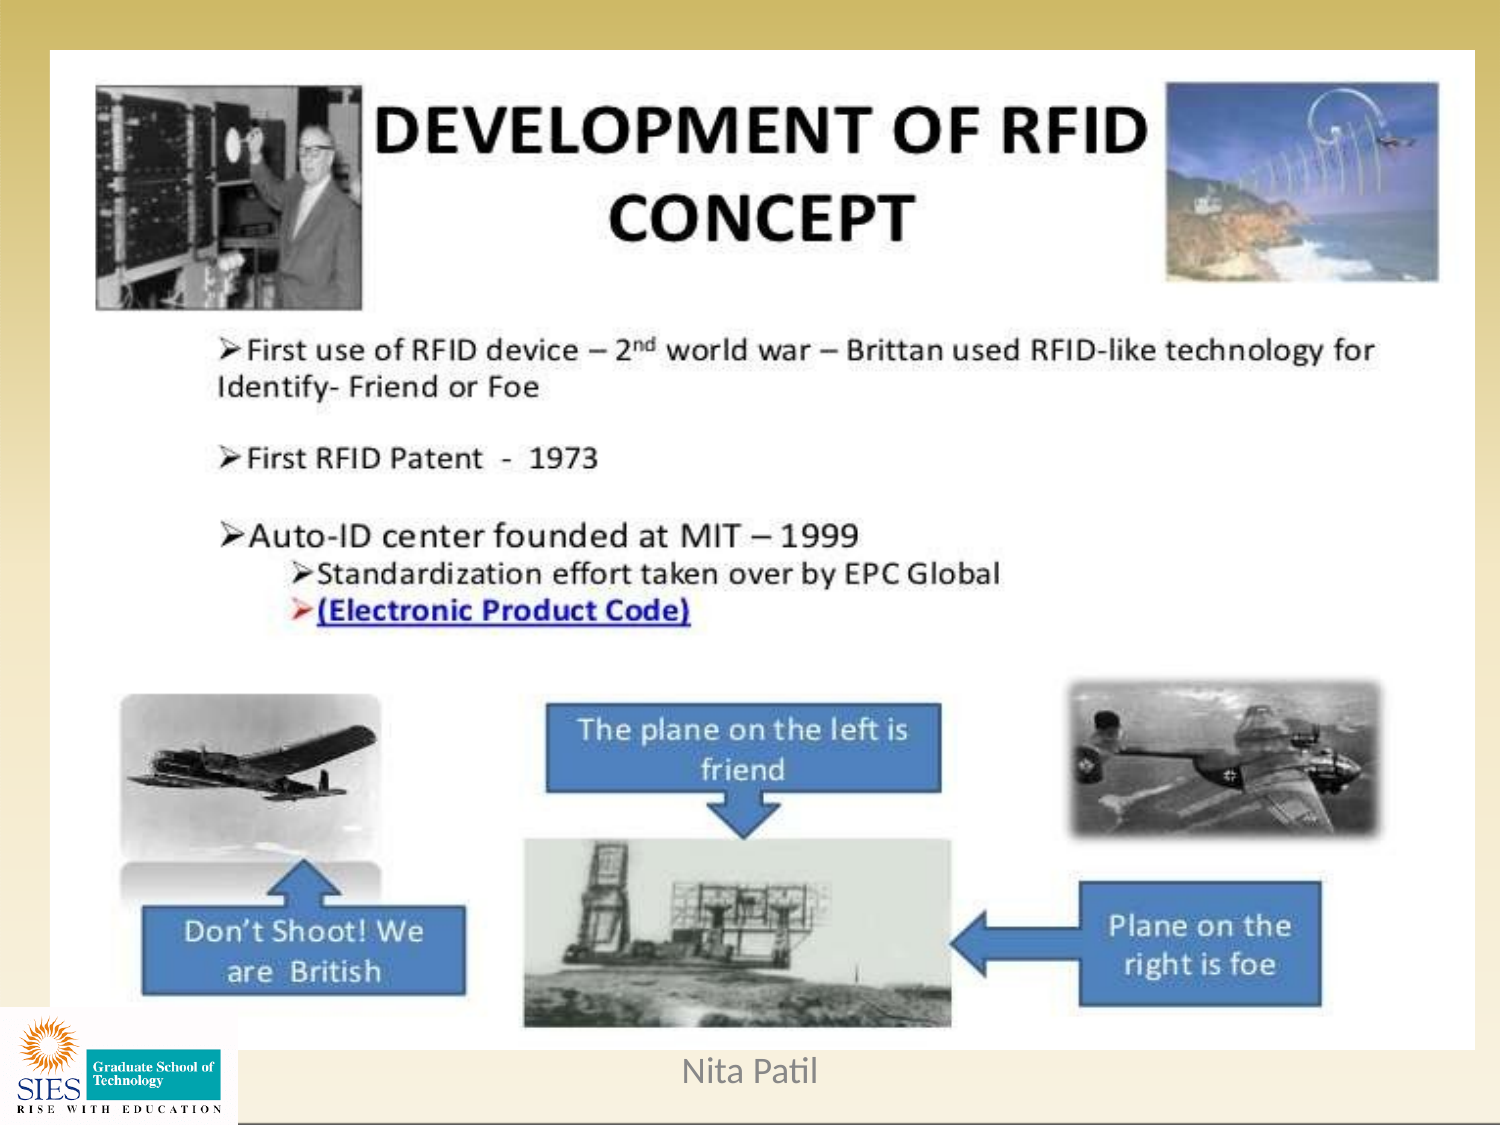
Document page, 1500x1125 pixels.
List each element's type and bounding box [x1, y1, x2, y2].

picture [0, 1007, 238, 1125]
text_box [0, 0, 1500, 1125]
